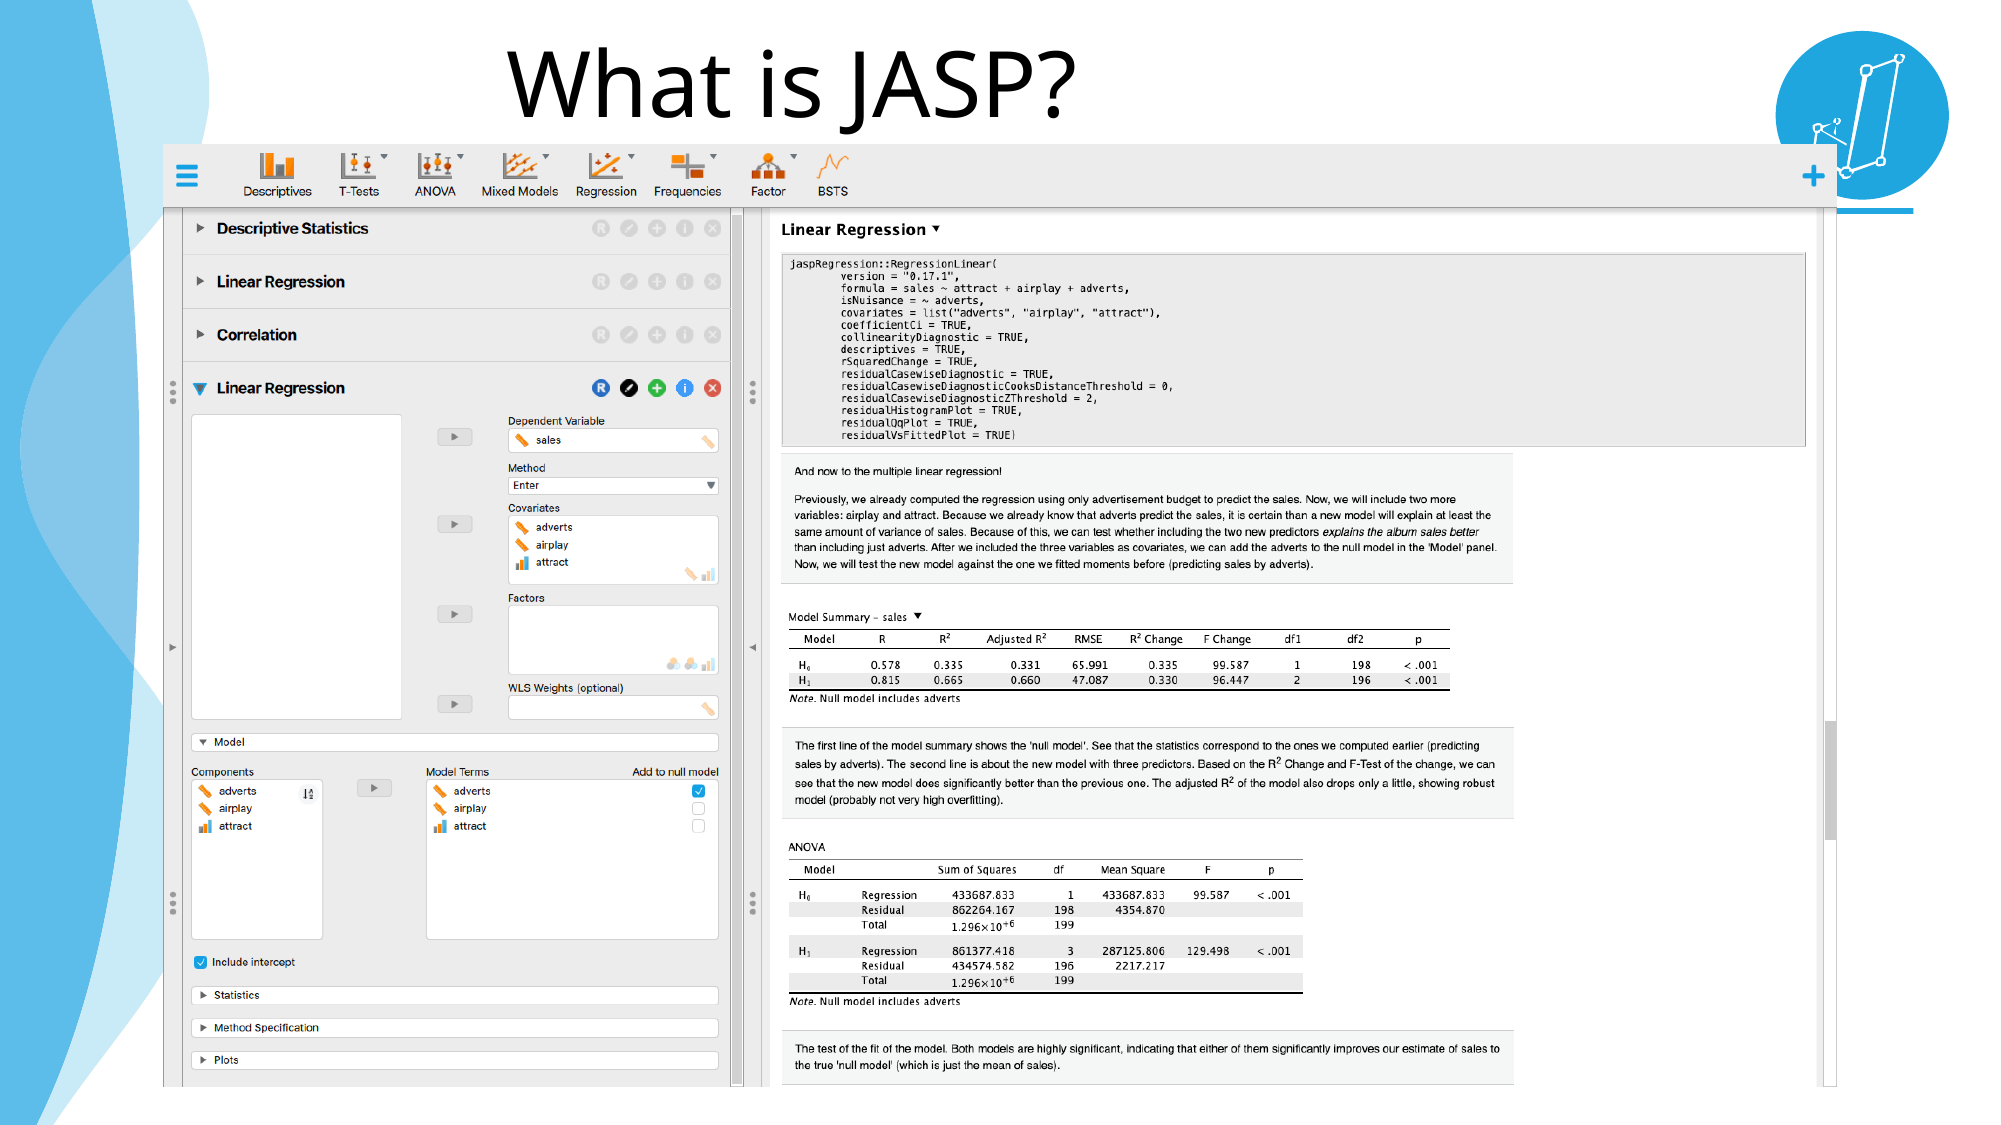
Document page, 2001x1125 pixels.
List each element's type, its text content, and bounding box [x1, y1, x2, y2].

picture [162, 144, 1837, 1087]
text_box What is JASP? [51, 0, 1532, 145]
